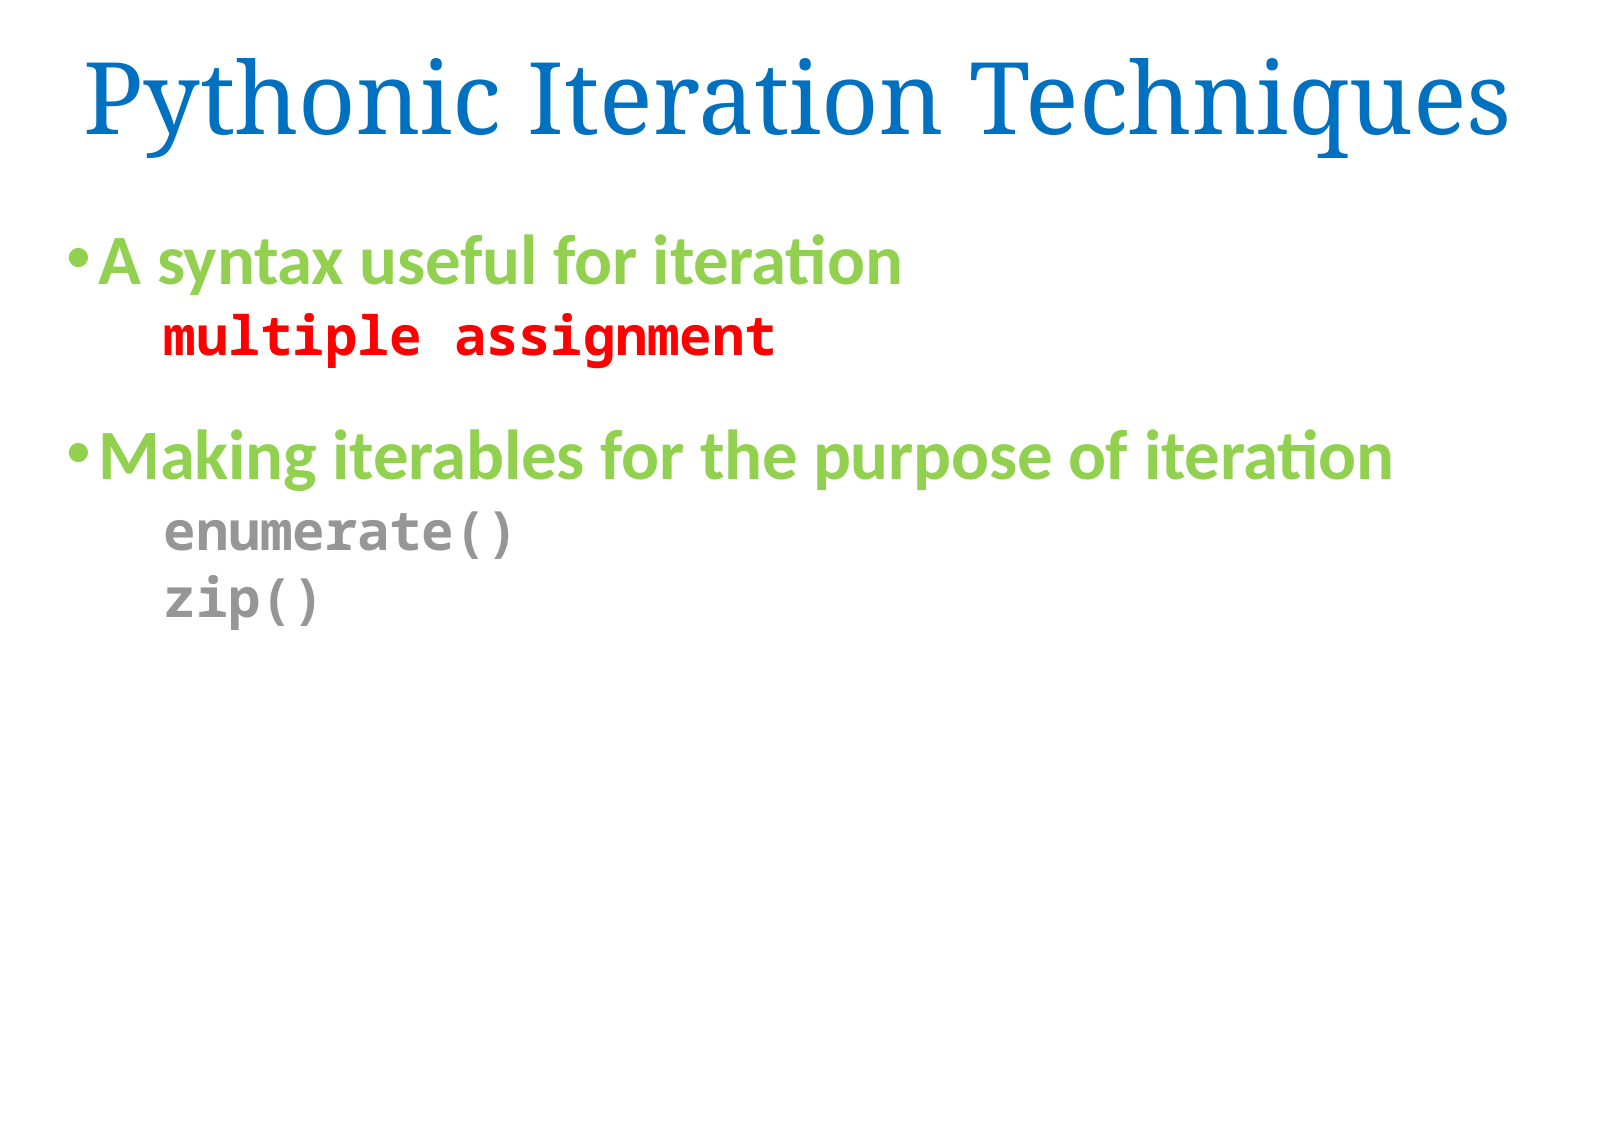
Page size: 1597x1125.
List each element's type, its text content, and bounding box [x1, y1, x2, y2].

text_box A syntax useful for iteration multiple assignment Making iterables for the purpose of iteration enumerate() zip() [51, 215, 1512, 918]
text_box Pythonic Iteration Techniques [0, 0, 1597, 204]
